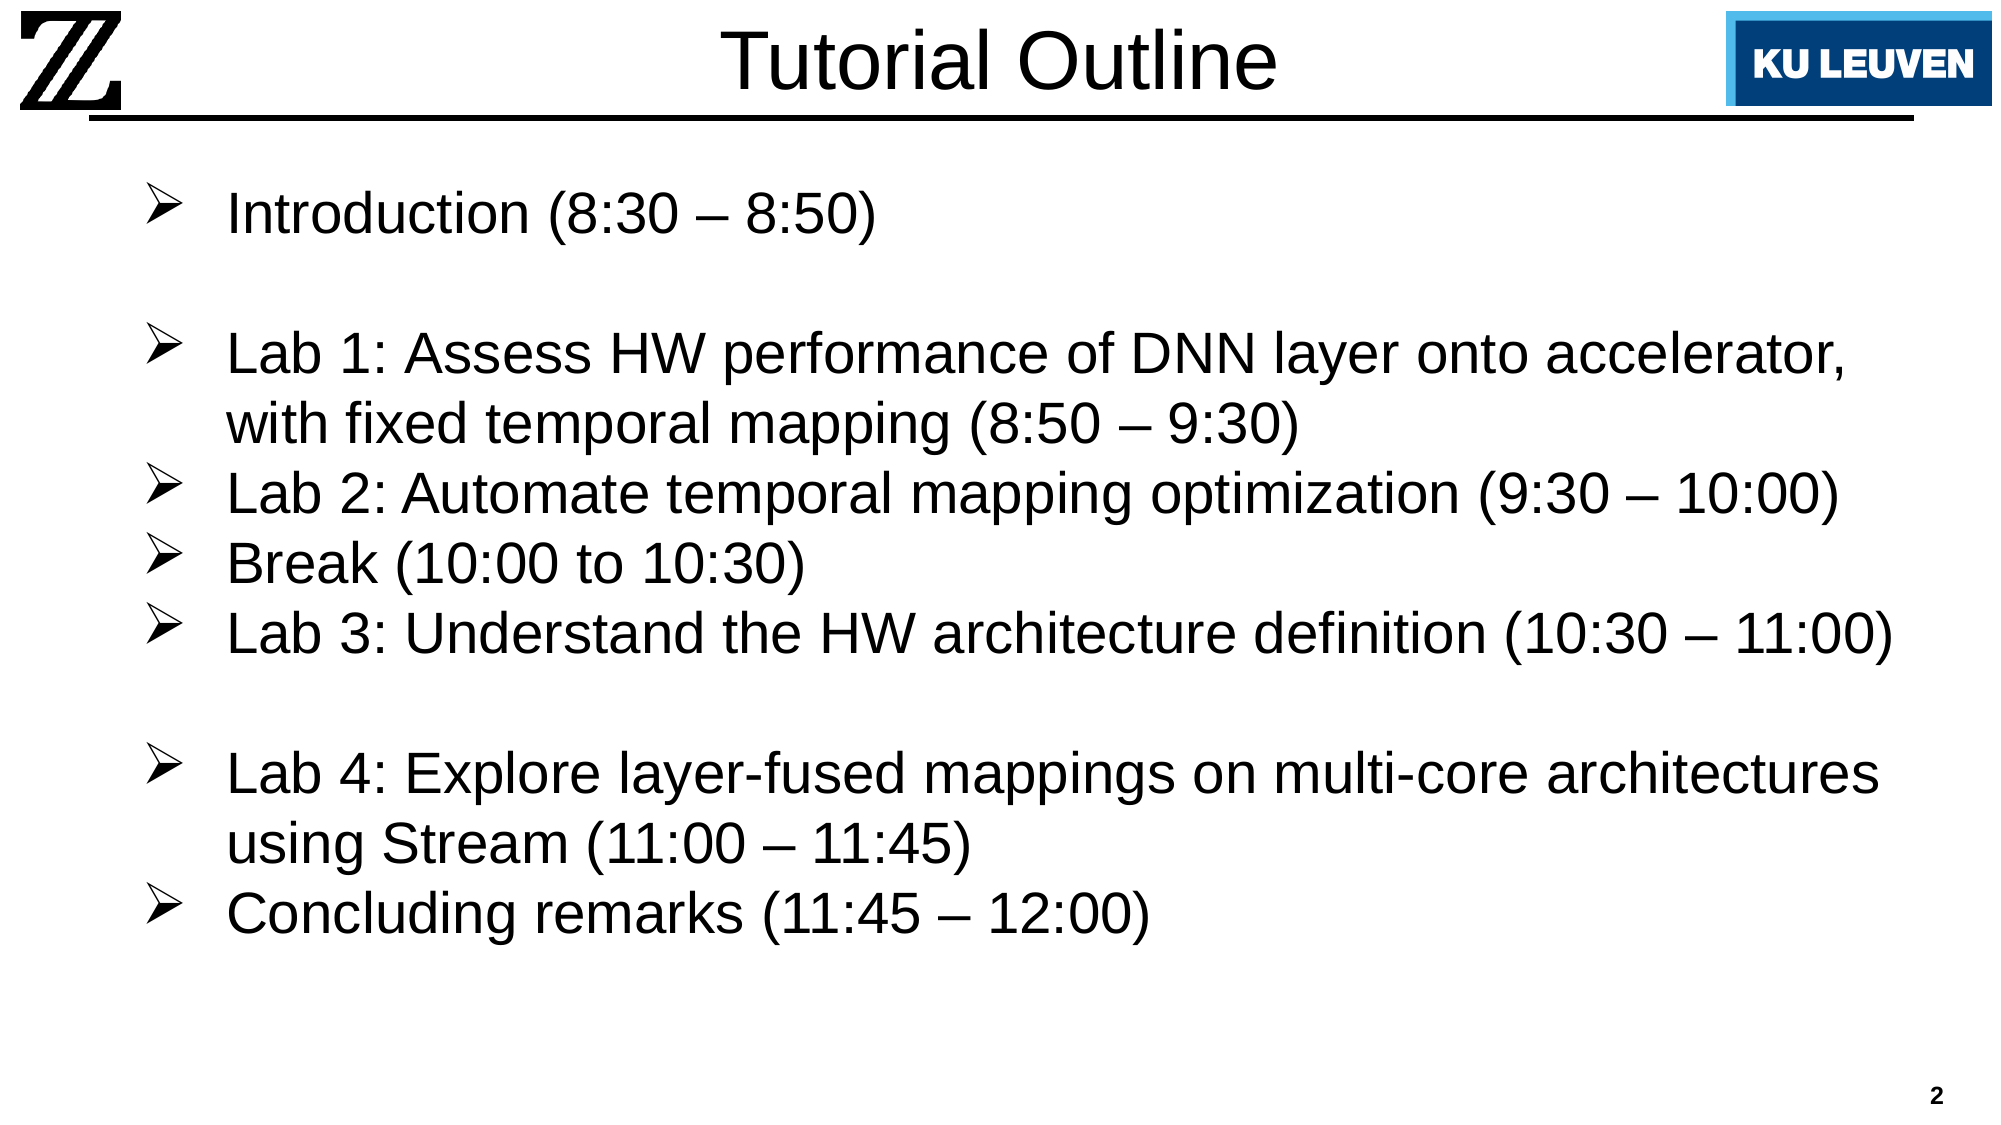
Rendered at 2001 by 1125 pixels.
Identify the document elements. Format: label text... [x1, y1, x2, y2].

picture [20, 9, 121, 110]
text_box Introduction (8:30 – 8:50) Lab 1: Assess HW performance of DNN layer onto accelerator, with fixed temporal mapping (8:50 – 9:30) Lab 2: Automate temporal mapping optimization (9:30 – 10:00) Break (10:00 to 10:30) Lab 3: Understand the HW architecture definition (10:30 – 11:00) Lab 4: Explore layer-fused mappings on multi-core architectures using Stream (11:00 – 11:45) Concluding remarks (11:45 – 12:00) [126, 168, 1952, 953]
picture [1863, 11, 1992, 106]
title Tutorial Outline [137, 6, 1863, 118]
